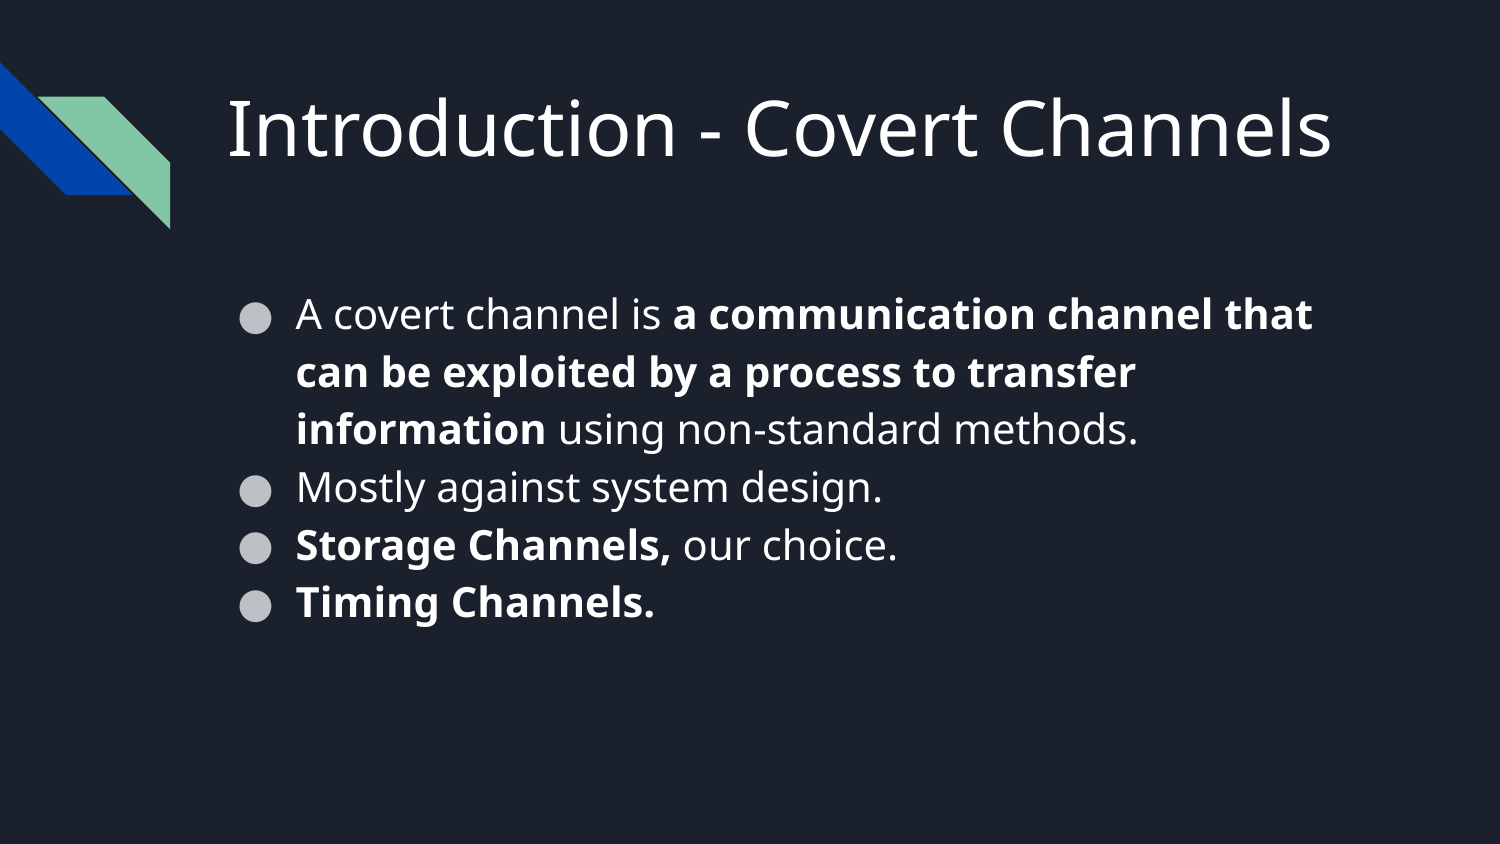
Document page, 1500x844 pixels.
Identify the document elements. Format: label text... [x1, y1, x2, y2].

list A covert channel is a communication channel that can be exploited by a process to transfer information using non-standard methods. Mostly against system design. Storage Channels, our choice. Timing Channels. [205, 265, 1361, 744]
title Introduction - Covert Channels [212, 64, 1368, 215]
